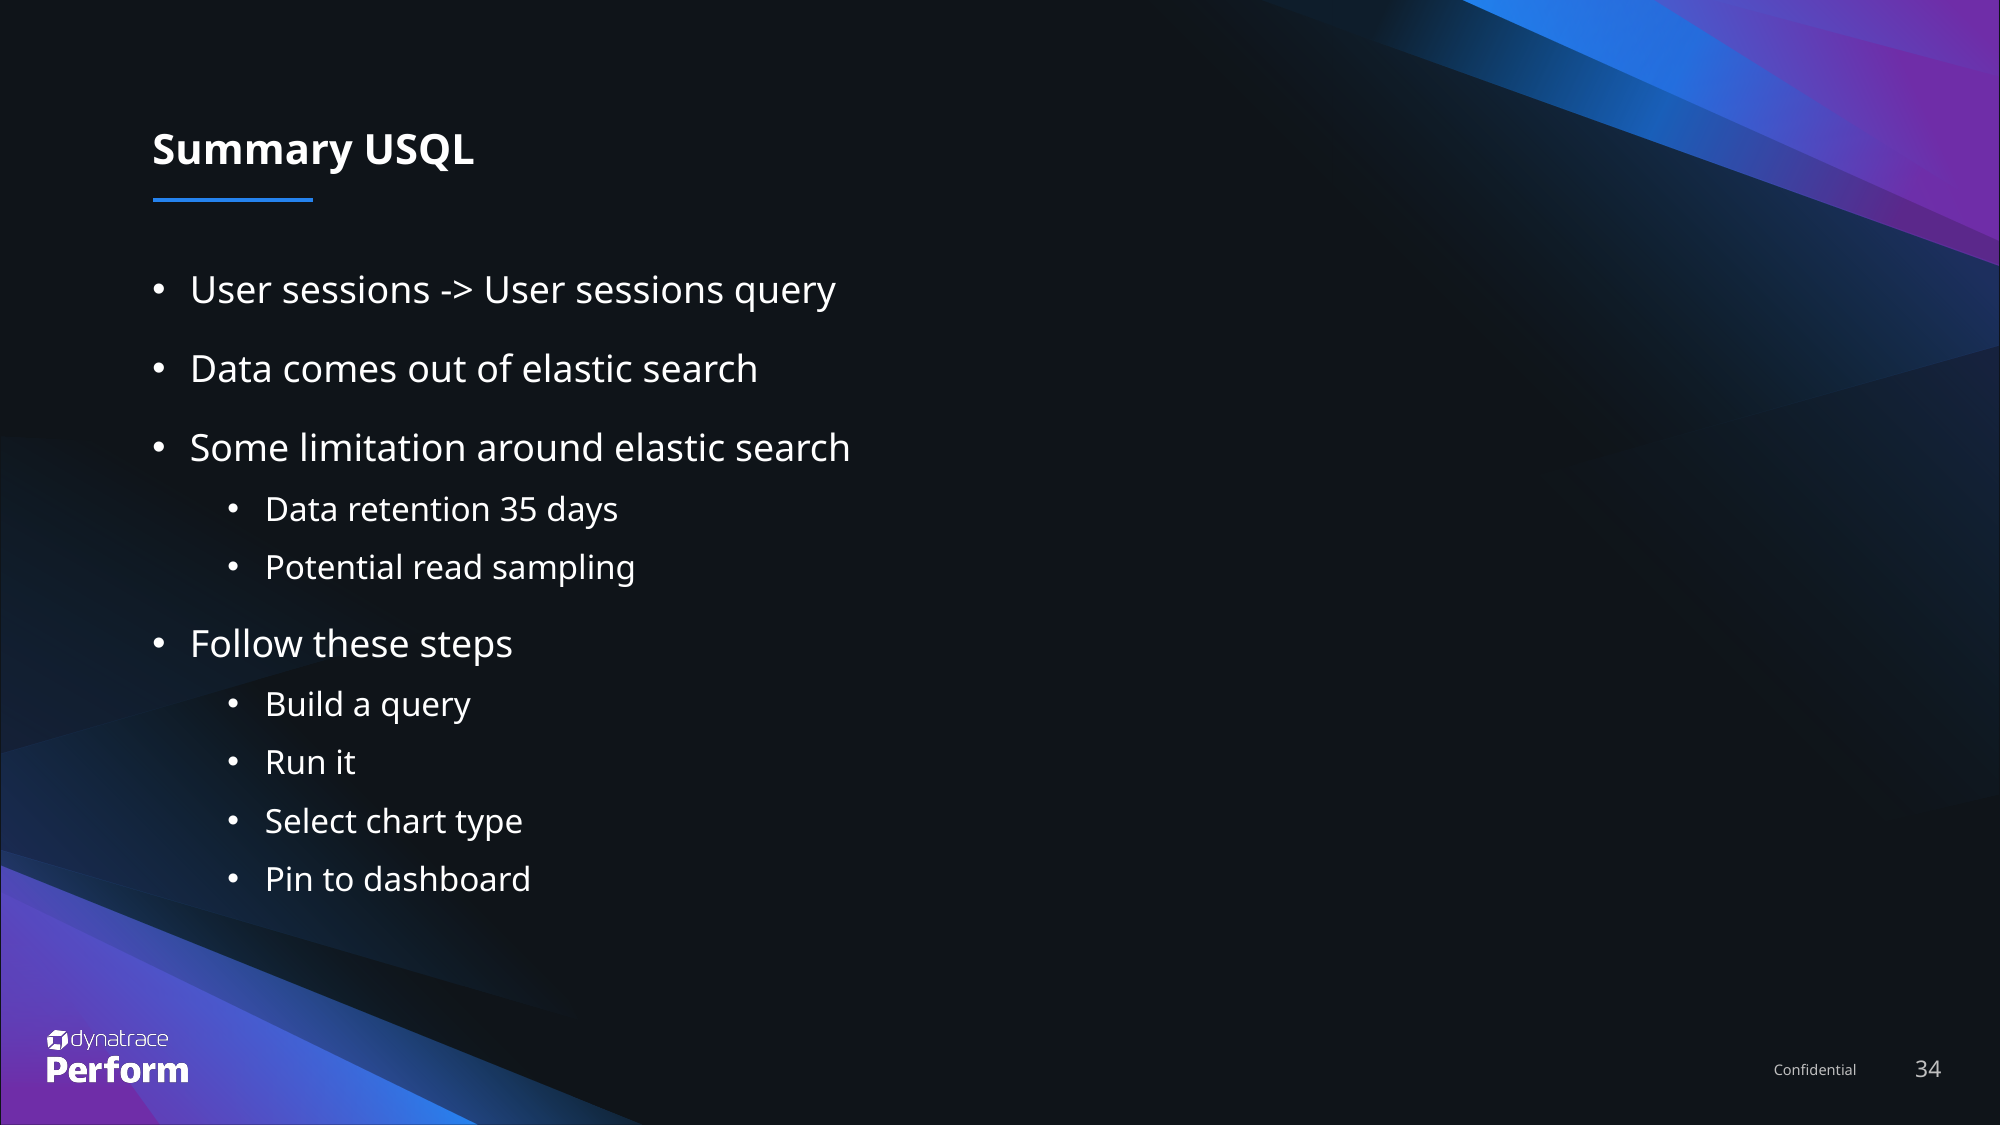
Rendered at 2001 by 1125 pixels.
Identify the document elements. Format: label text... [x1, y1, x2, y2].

title Summary USQL [137, 59, 1863, 181]
picture [1, 0, 1999, 1125]
list User sessions -> User sessions query Data comes out of elastic search Some limitation around elastic search Data retention 35 days Potential read sampling Follow these steps Build a query Run it Select chart type Pin to dashboard [137, 249, 1863, 1014]
